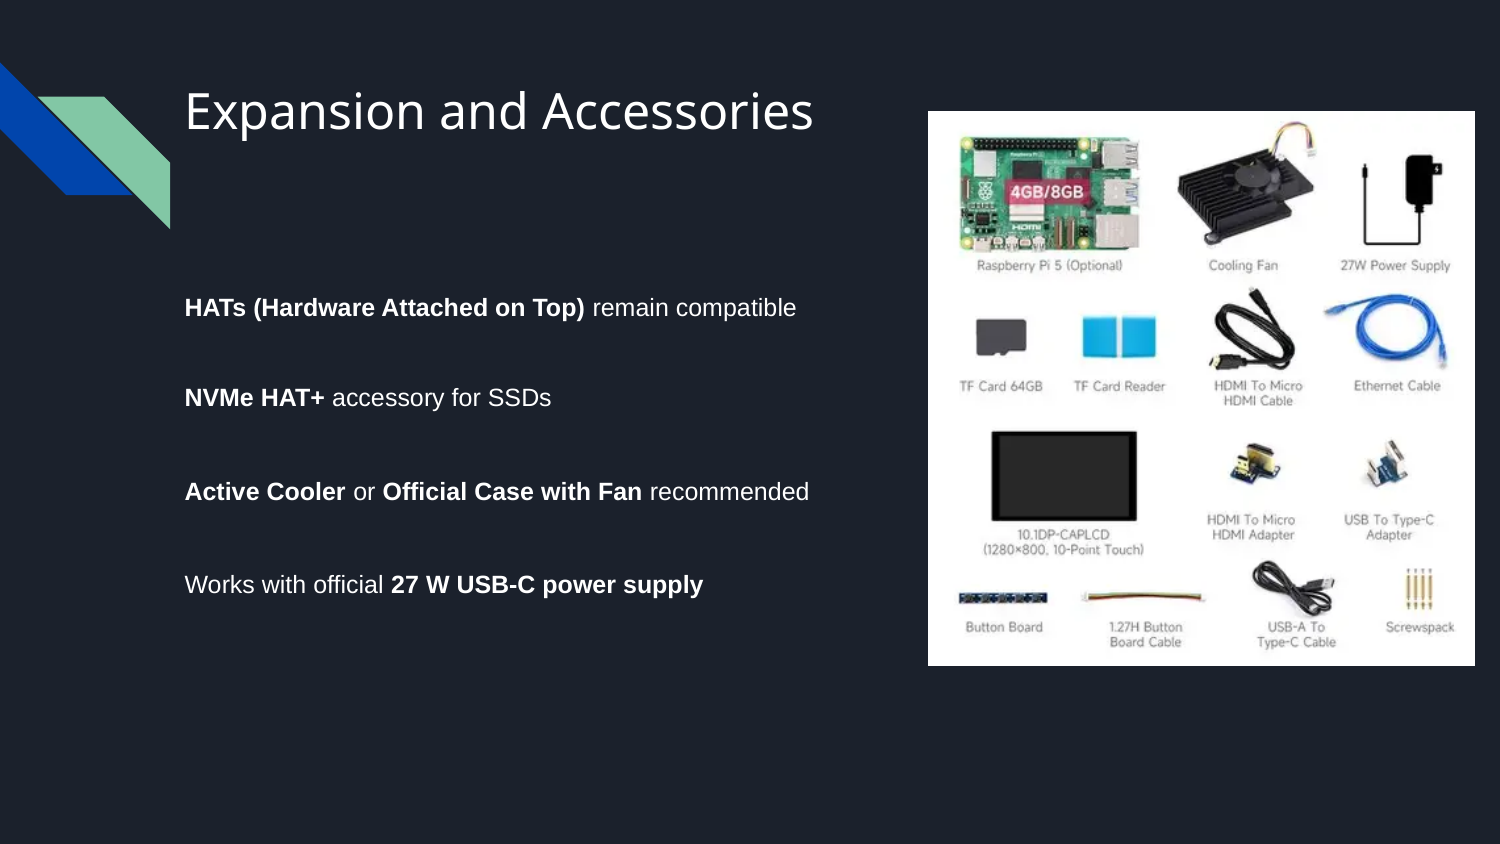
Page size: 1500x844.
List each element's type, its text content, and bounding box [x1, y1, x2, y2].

list HATs (Hardware Attached on Top) remain compatible NVMe HAT+ accessory for SSDs Active Cooler or Official Case with Fan recommended Works with official 27 W USB-C power supply [169, 272, 839, 723]
picture [928, 111, 1476, 666]
title Expansion and Accessories [169, 64, 904, 310]
